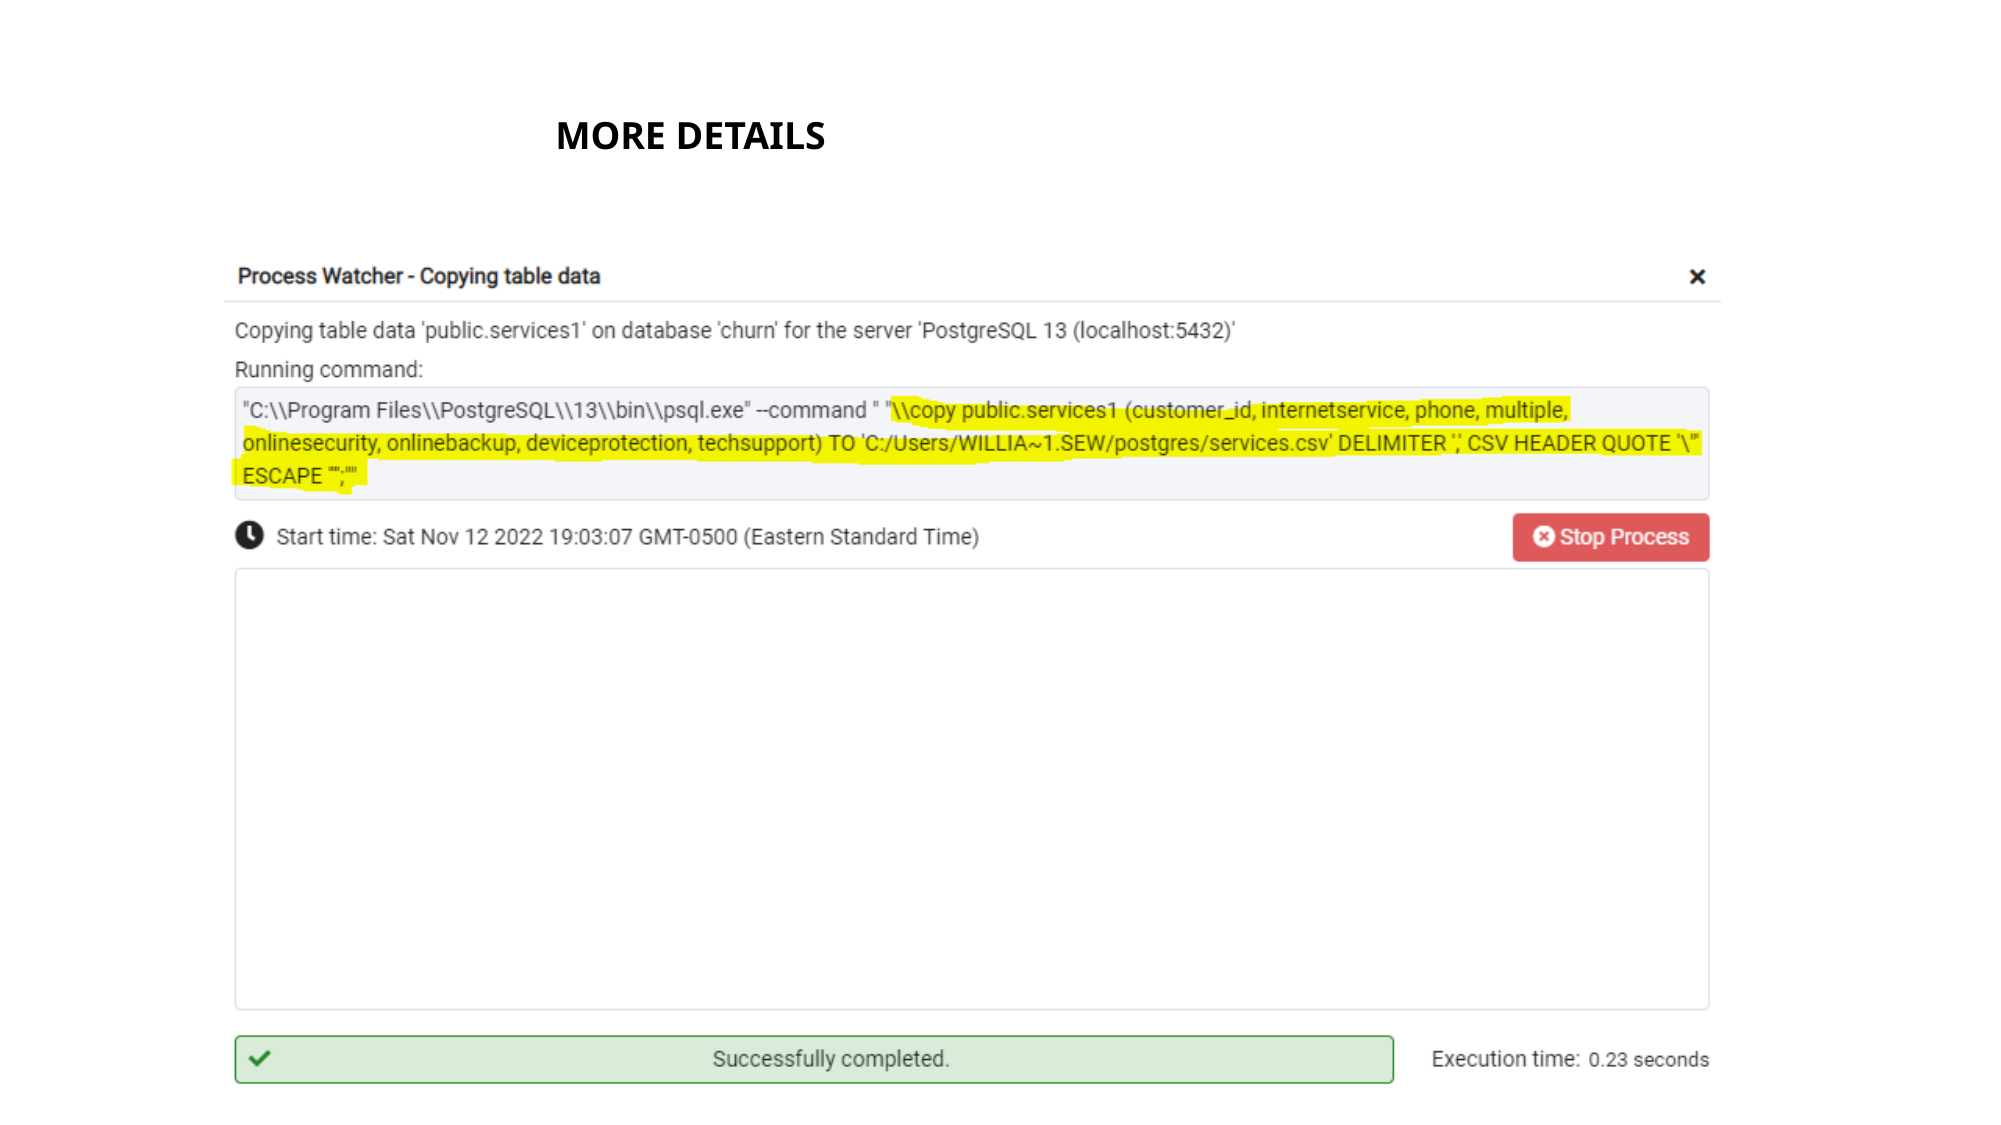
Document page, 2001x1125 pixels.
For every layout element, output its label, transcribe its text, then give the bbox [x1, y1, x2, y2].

text_box MORE DETAILS [540, 104, 842, 165]
picture [224, 254, 1721, 1095]
